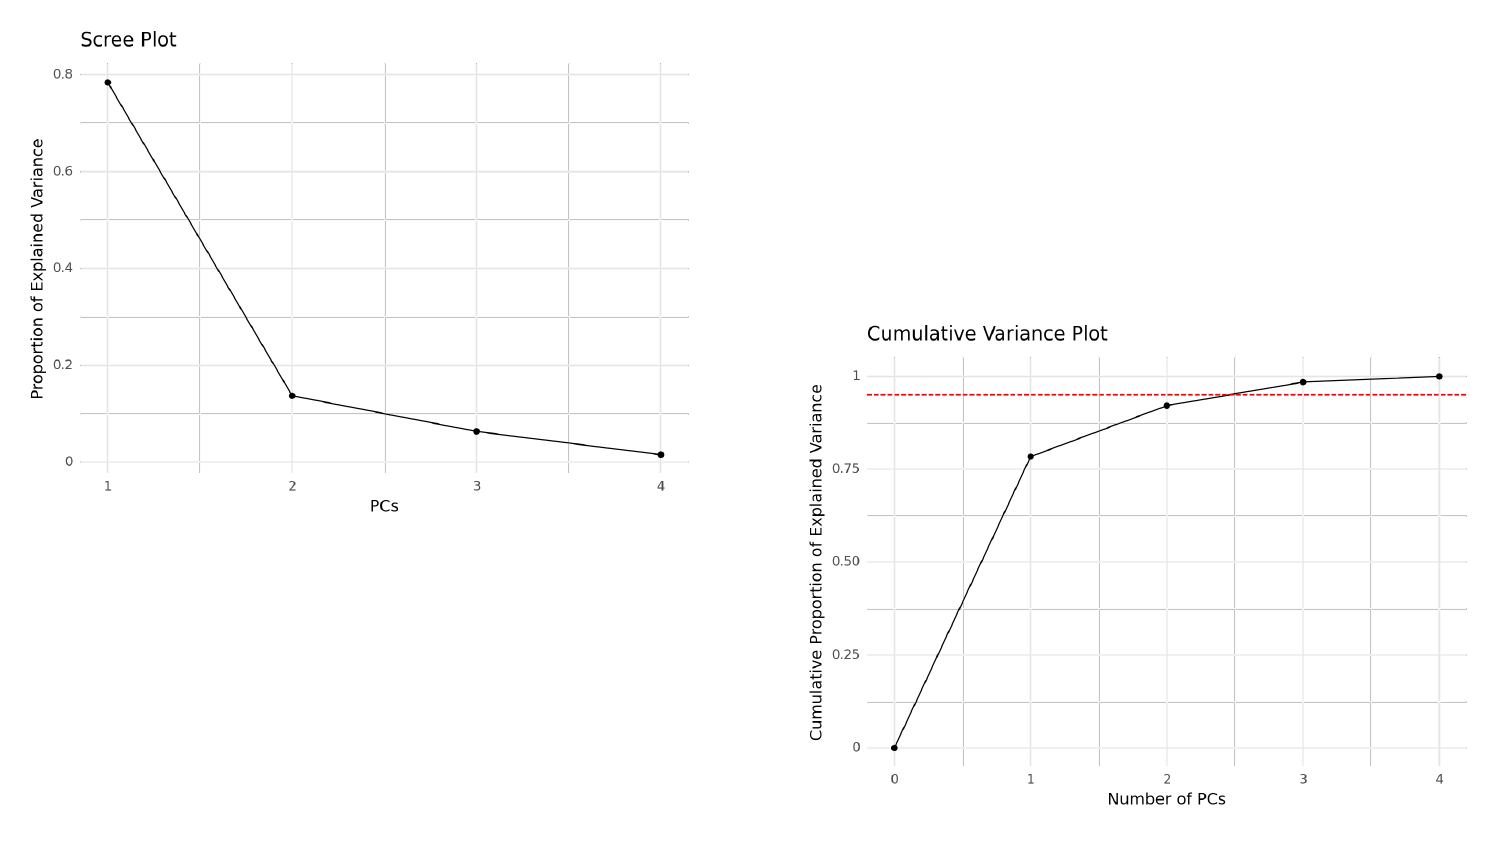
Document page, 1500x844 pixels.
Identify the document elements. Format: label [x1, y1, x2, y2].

picture [802, 317, 1473, 821]
picture [24, 24, 695, 528]
